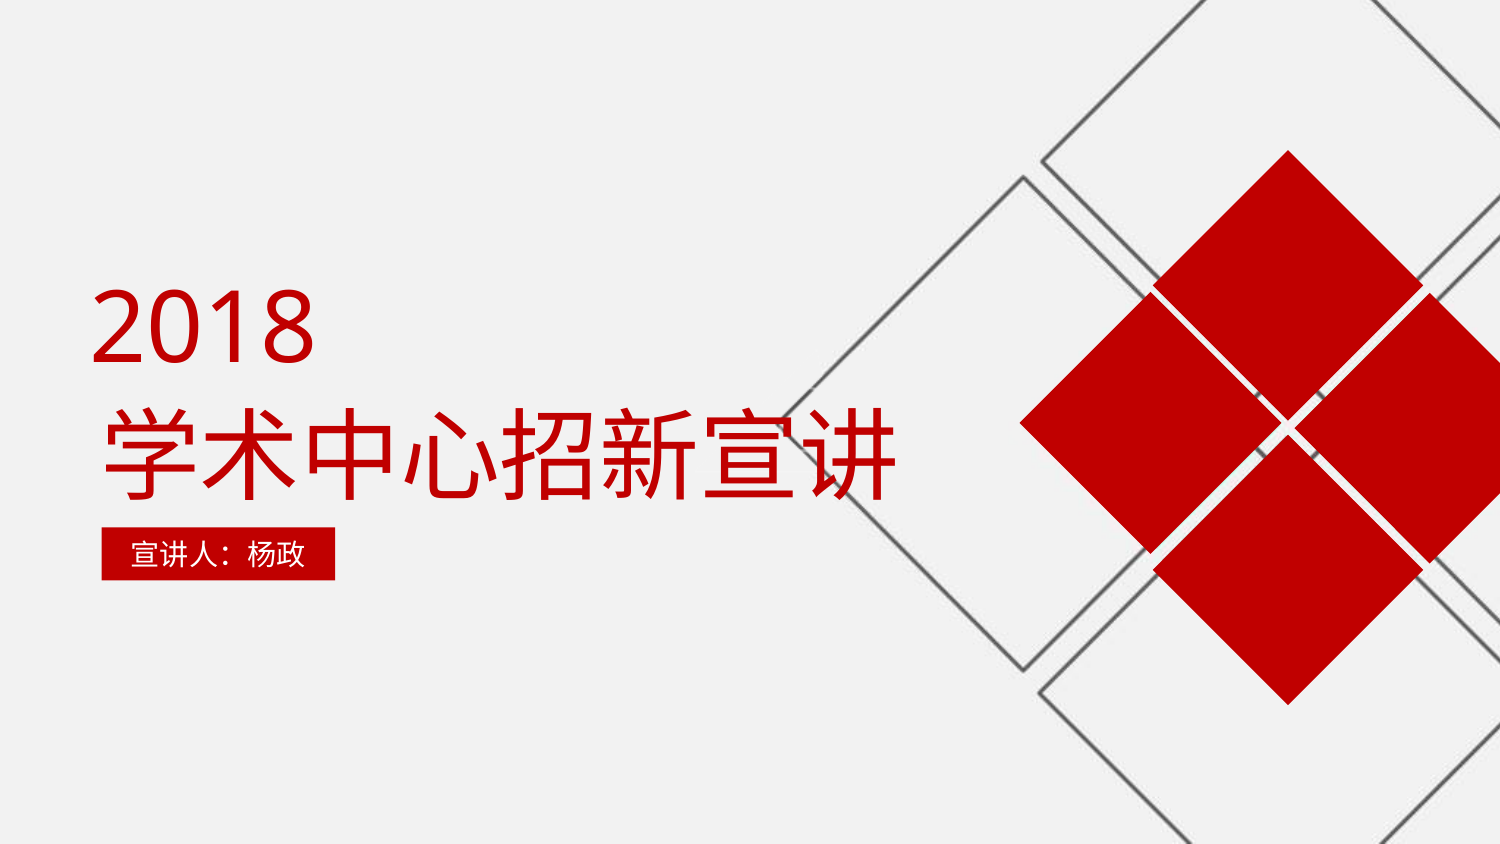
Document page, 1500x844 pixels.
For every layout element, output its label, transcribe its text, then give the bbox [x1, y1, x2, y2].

text_box 2018 [77, 256, 330, 388]
text_box [1150, 432, 1426, 708]
text_box [1150, 148, 1426, 423]
picture [0, 0, 1500, 844]
text_box [1292, 290, 1500, 566]
text_box 宣讲人：杨政 [101, 527, 336, 581]
text_box [1017, 289, 1284, 556]
text_box 学术中心招新宣讲 [88, 386, 912, 518]
